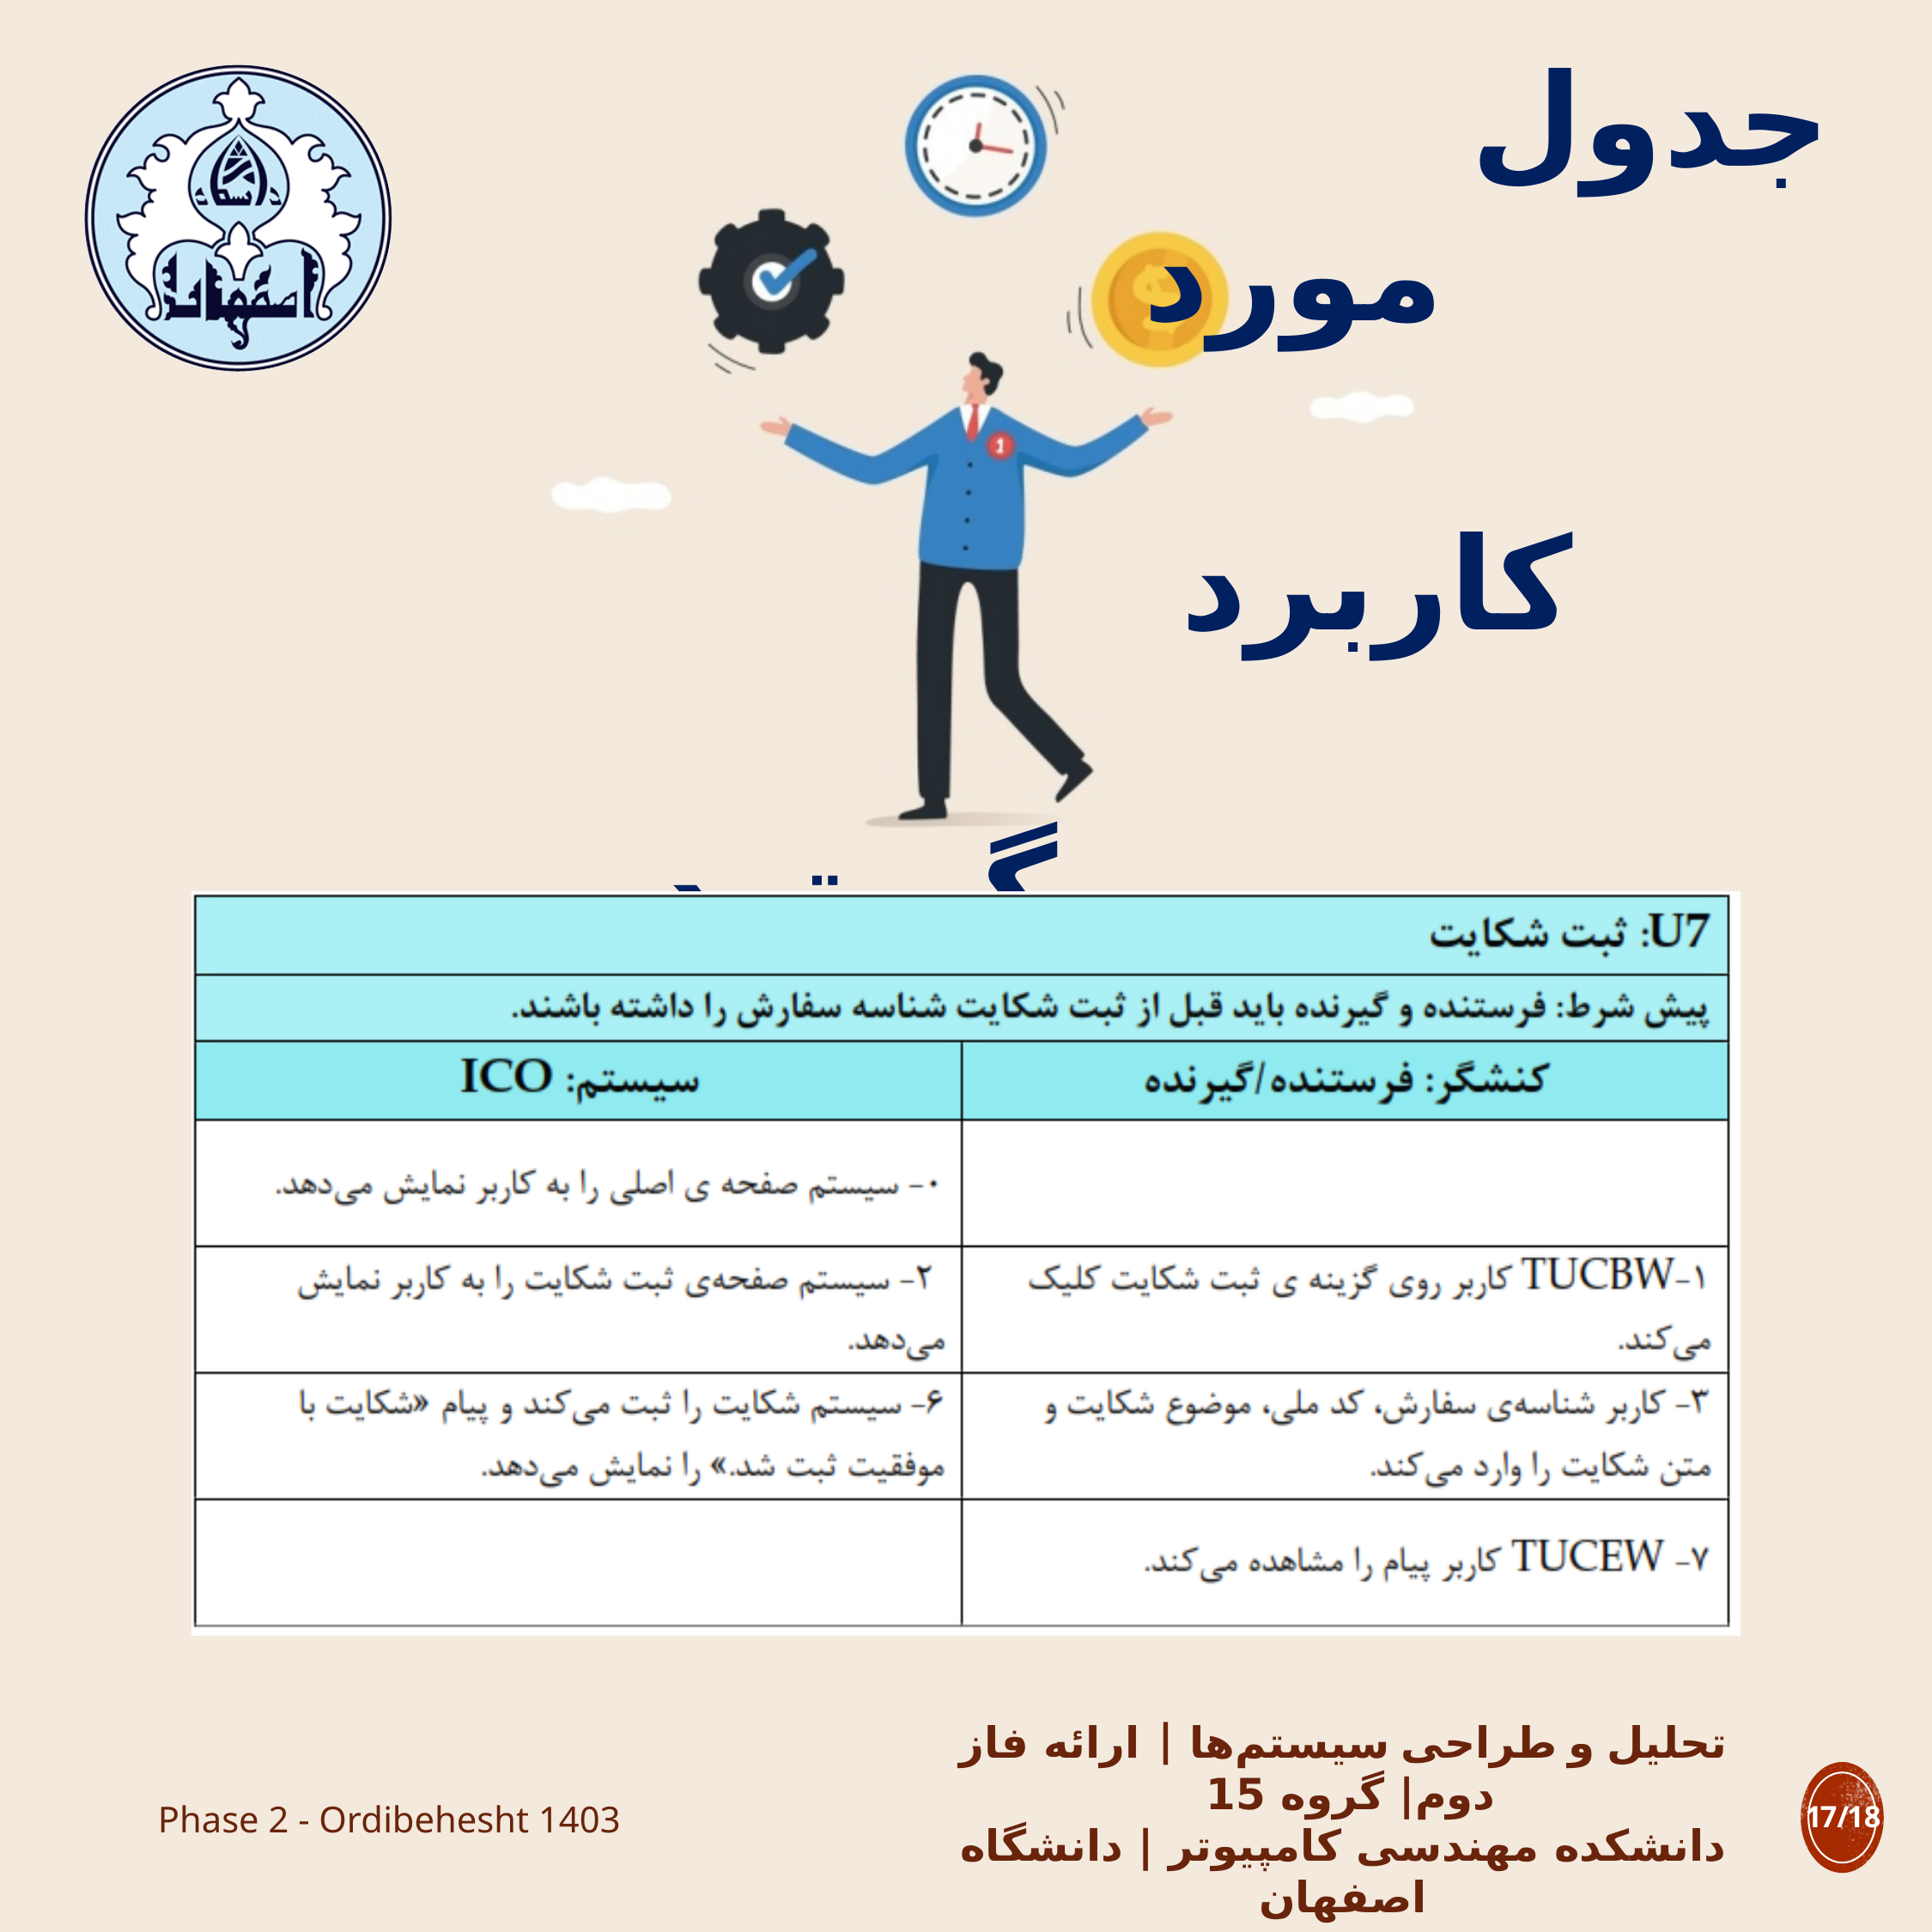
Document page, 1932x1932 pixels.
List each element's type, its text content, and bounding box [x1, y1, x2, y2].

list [241, 32, 1692, 842]
slide_number 17/18 [1792, 1767, 1894, 1870]
slide_number تحلیل و طراحی سیستم‌ها | ارائه فاز دوم| گروه 15 دانشکده مهندسی کامپیوتر | دانشگاه اصفهان [902, 1767, 1785, 1870]
text_box جدول مورد کاربرد گسترده [79, 31, 1844, 972]
footer Phase 2 - Ordibehesht 1403 [144, 1767, 902, 1870]
picture [87, 67, 390, 369]
picture [191, 892, 1740, 1635]
